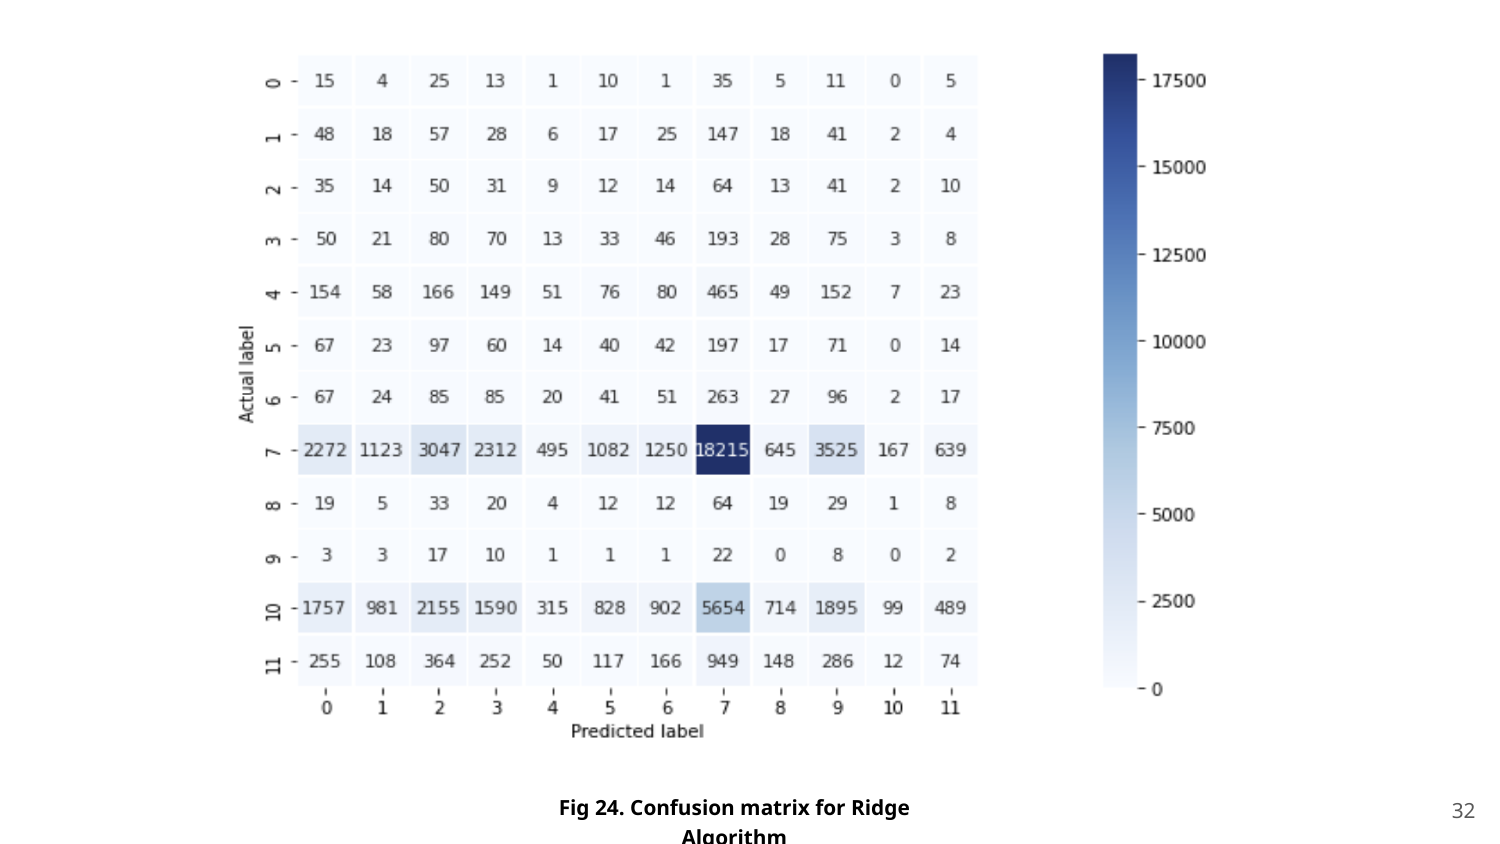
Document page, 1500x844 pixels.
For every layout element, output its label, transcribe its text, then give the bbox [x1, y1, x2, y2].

picture [199, 45, 1251, 743]
text_box Fig 24. Confusion matrix for Ridge Algorithm [478, 774, 971, 844]
slide_number ‹#› [1400, 779, 1491, 844]
